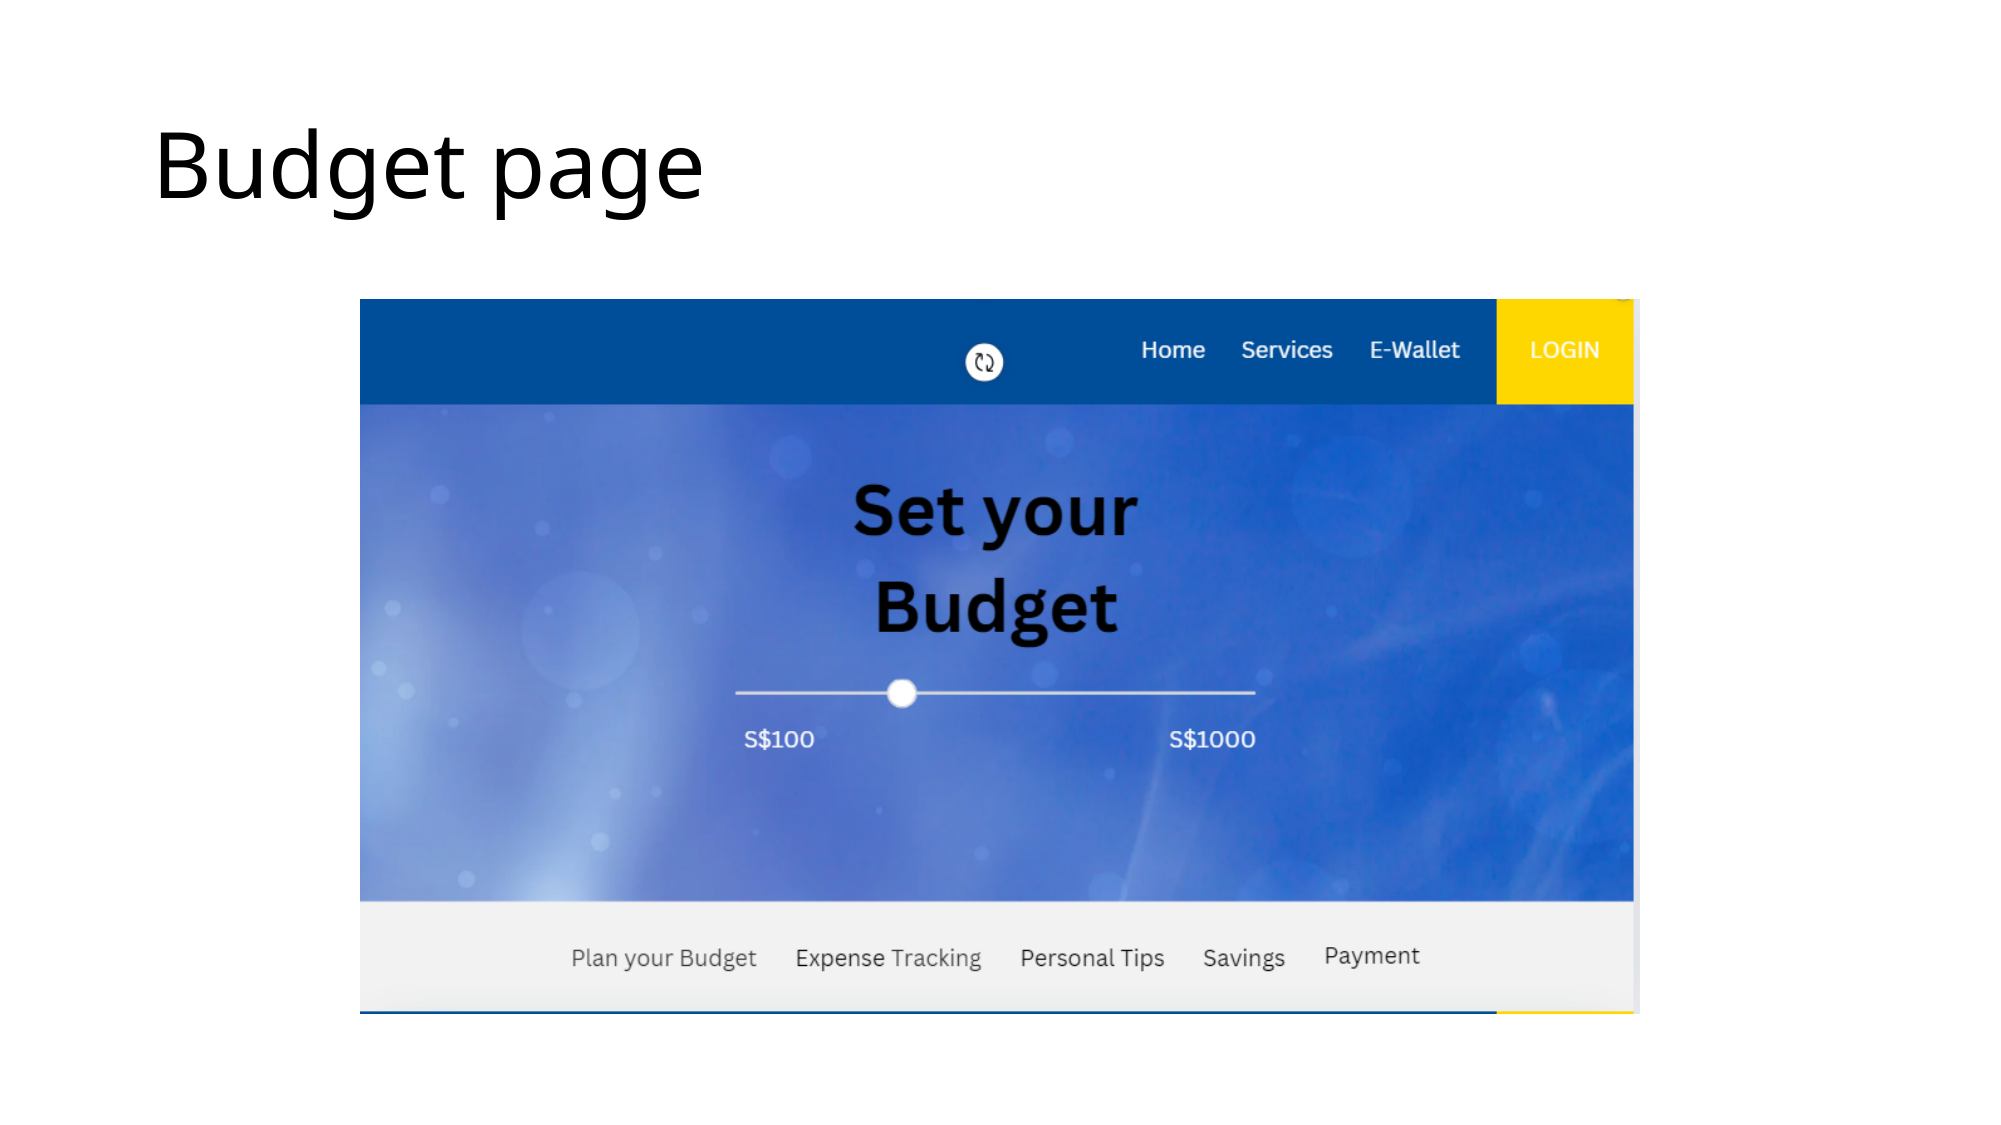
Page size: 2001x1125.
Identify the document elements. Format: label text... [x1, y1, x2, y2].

title Budget page [137, 59, 1863, 278]
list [360, 298, 1640, 1014]
